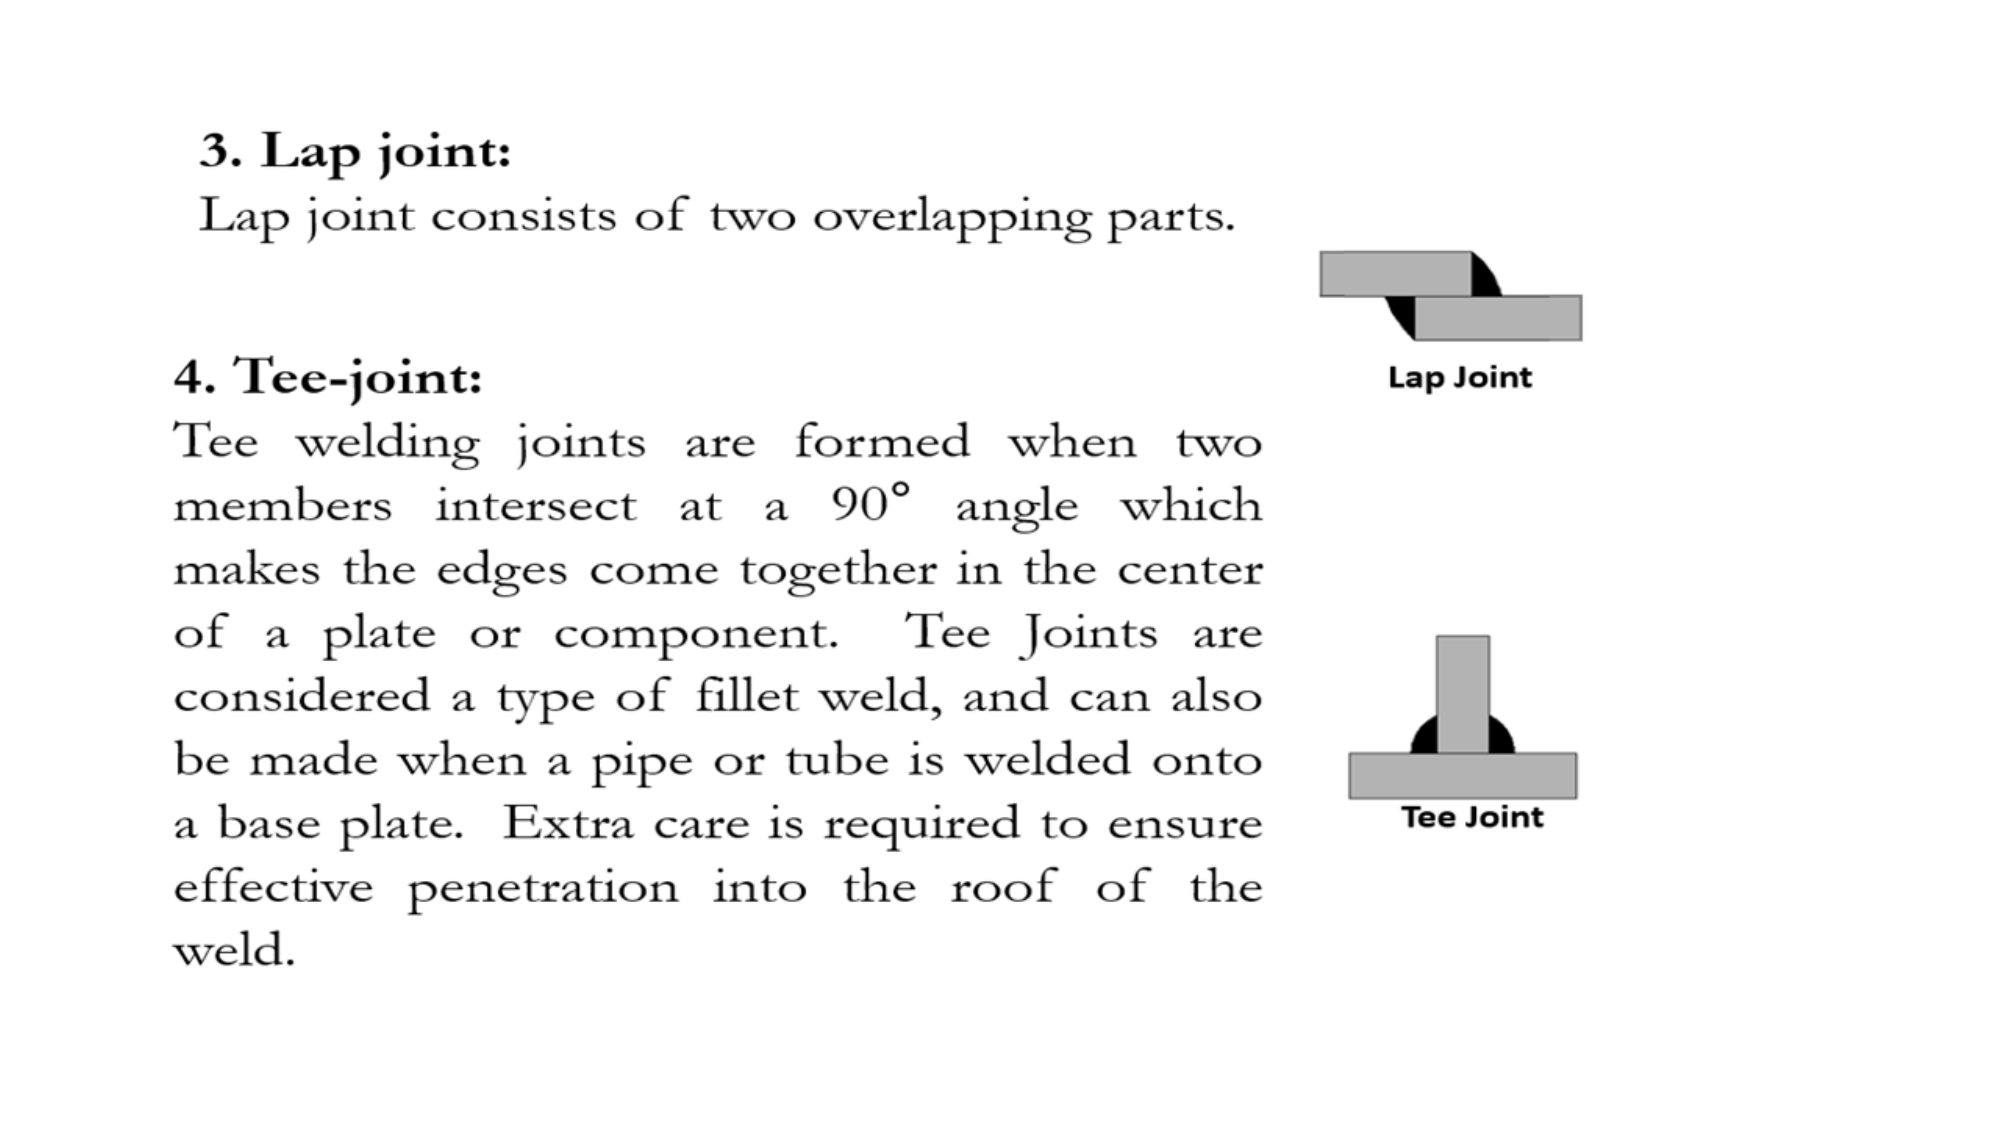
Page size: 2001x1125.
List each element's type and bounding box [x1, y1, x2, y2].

picture [113, 115, 1886, 1010]
